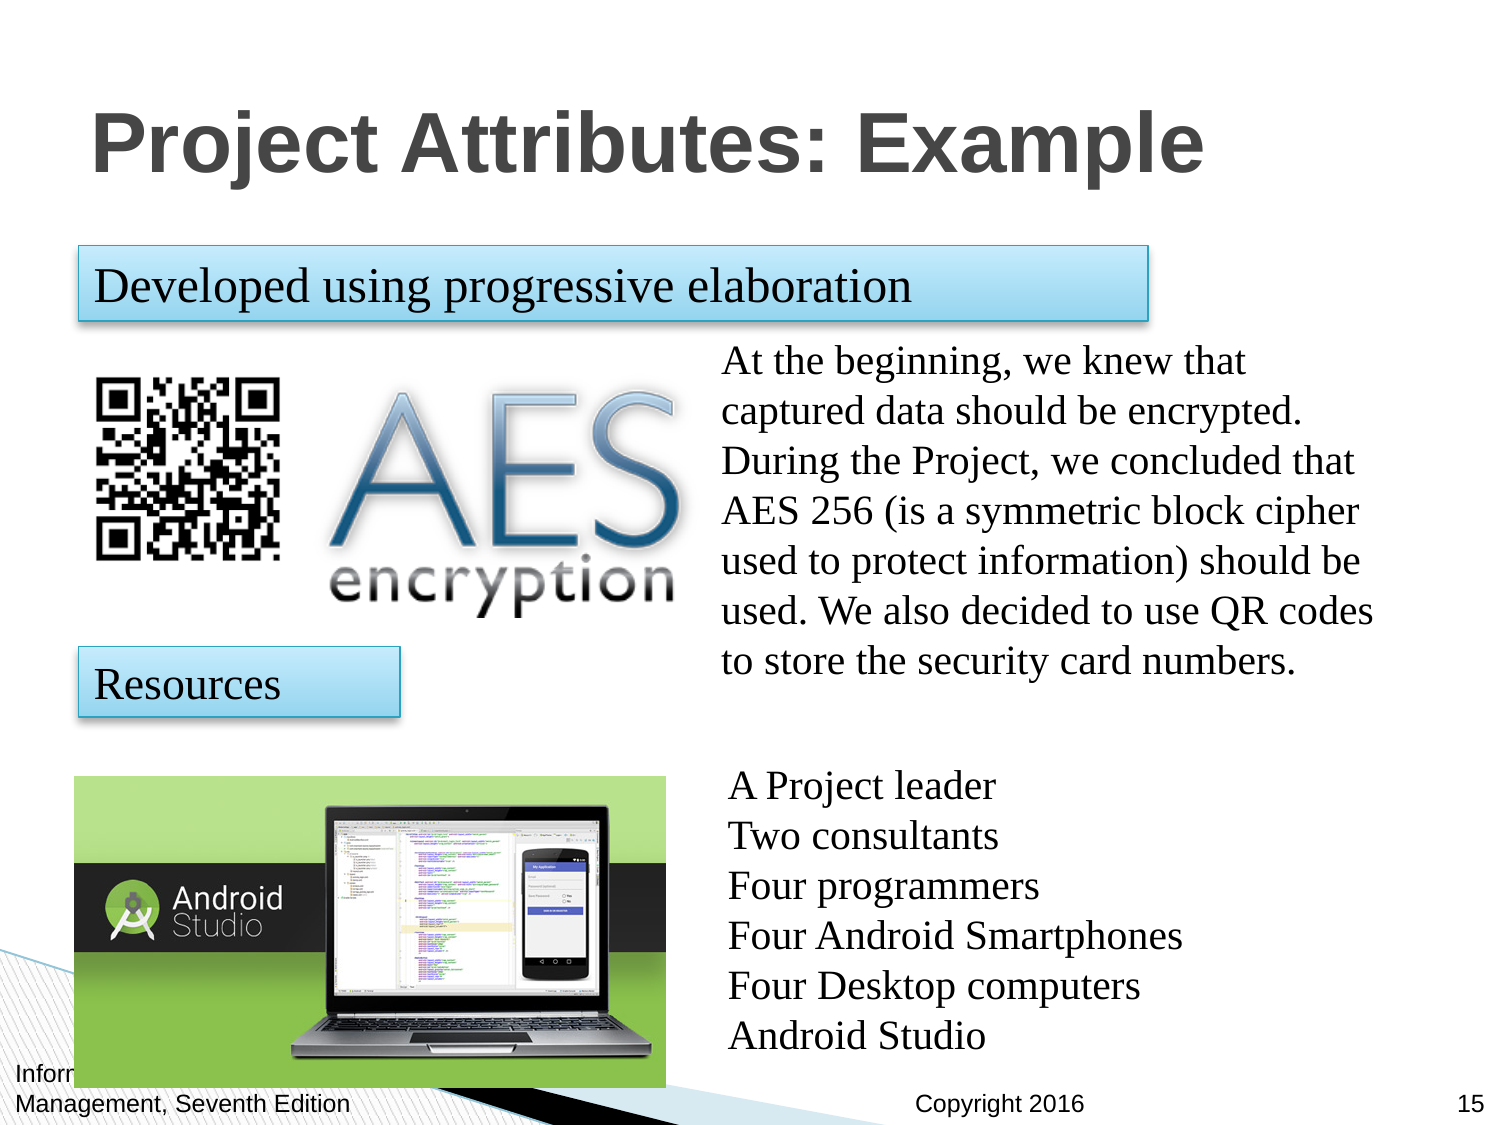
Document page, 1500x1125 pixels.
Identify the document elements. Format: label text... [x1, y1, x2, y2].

text_box At the beginning, we knew that captured data should be encrypted. During the Project, we concluded that AES 256 (is a symmetric block cipher used to protect information) should be used. We also decided to use QR codes to store the security card numbers. [706, 324, 1406, 694]
picture [307, 371, 703, 619]
text_box Developed using progressive elaboration [78, 245, 1148, 321]
picture [74, 776, 666, 1089]
picture [71, 352, 305, 587]
slide_number 15 [1408, 1065, 1500, 1125]
footer Information Technology Project Management, Seventh Edition [0, 1065, 425, 1125]
title Project Attributes: Example [75, 45, 1425, 233]
text_box A Project leader Two consultants Four programmers Four Android Smartphones Four Desktop computers Android Studio [712, 750, 1201, 1119]
text_box Resources [78, 646, 400, 718]
